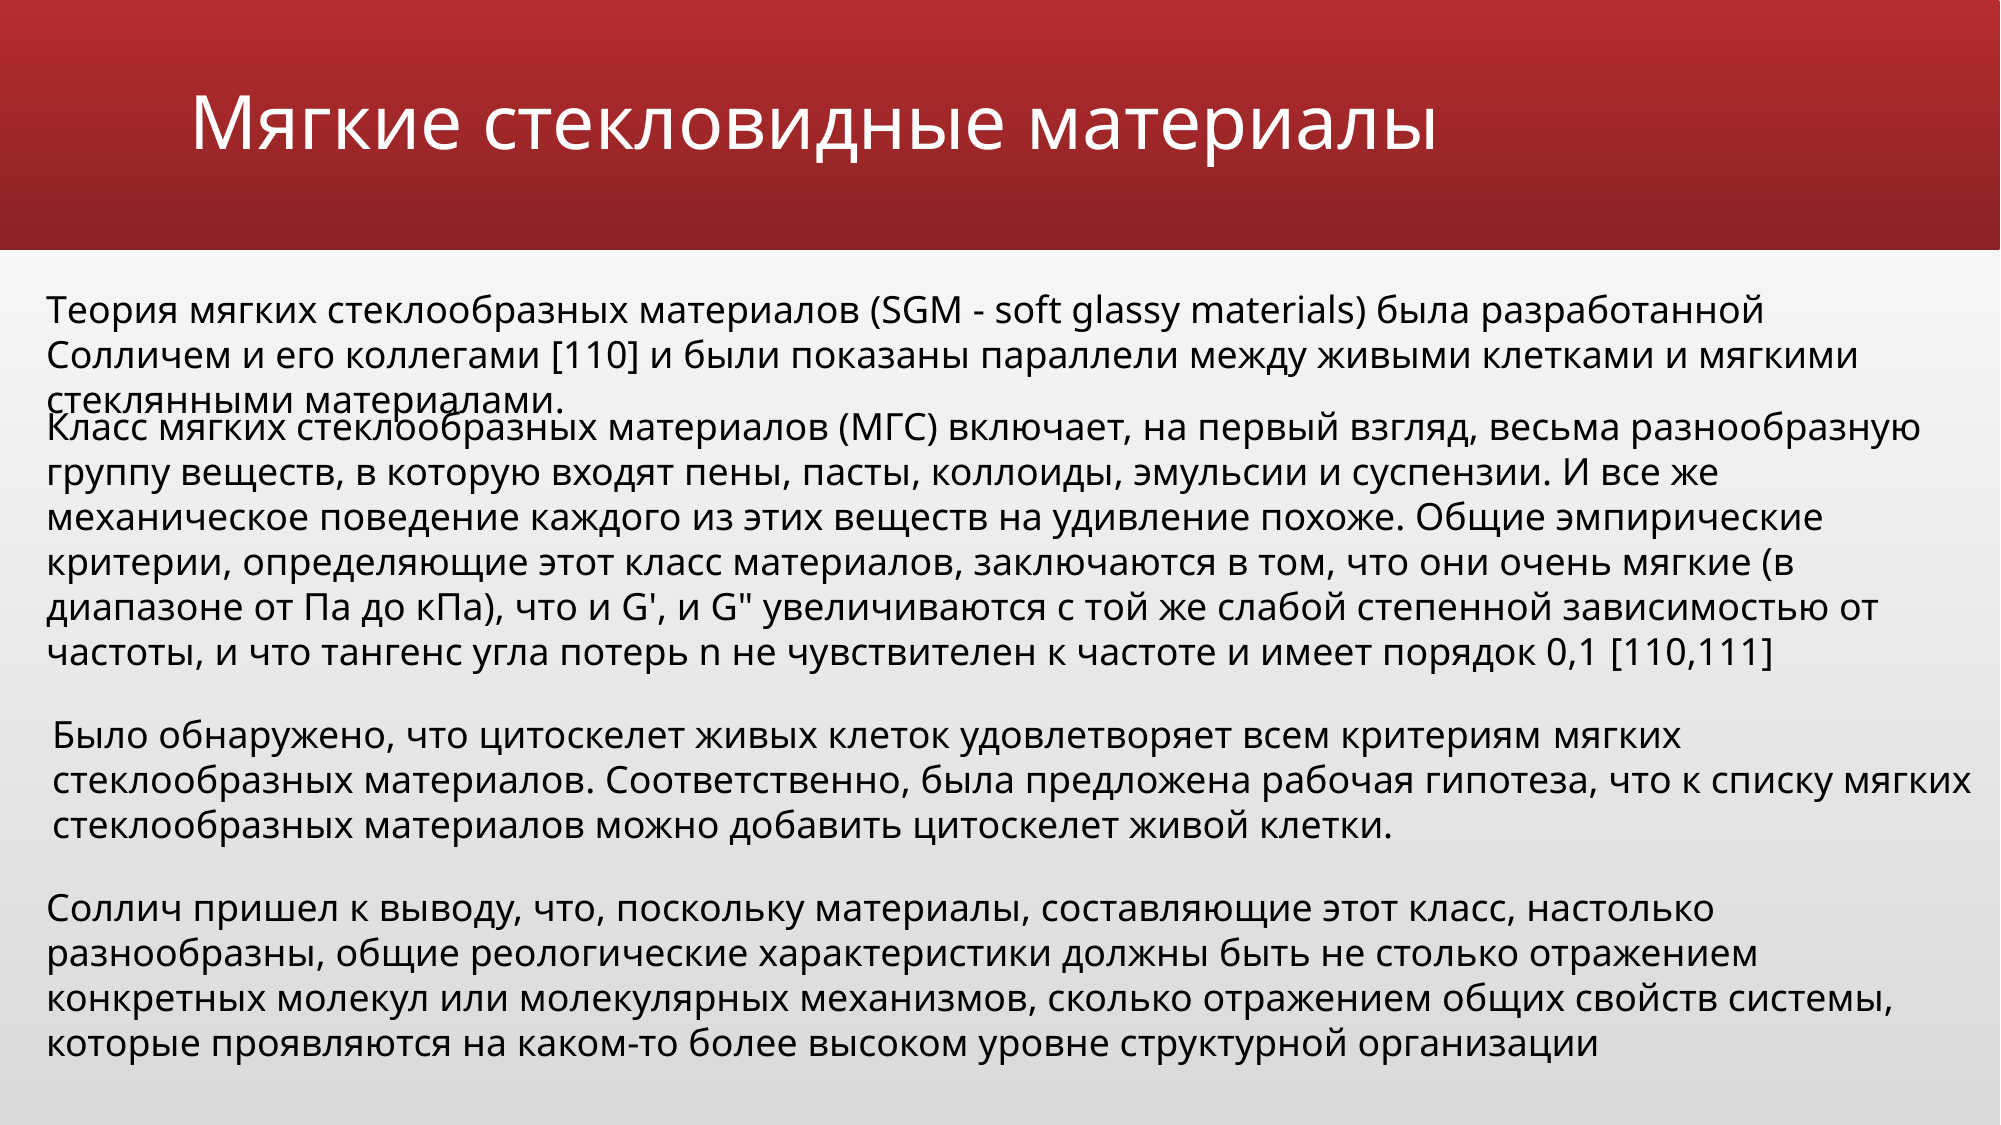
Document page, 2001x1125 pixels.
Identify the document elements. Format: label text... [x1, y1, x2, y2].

text_box Было обнаружено, что цитоскелет живых клеток удовлетворяет всем критериям мягких стеклообразных материалов. Соответственно, была предложена рабочая гипотеза, что к списку мягких стеклообразных материалов можно добавить цитоскелет живой клетки. [37, 704, 1995, 854]
title Мягкие стекловидные материалы [174, 16, 1825, 234]
text_box Соллич пришел к выводу, что, поскольку материалы, составляющие этот класс, настолько разнообразны, общие реологические характеристики должны быть не столько отражением конкретных молекул или молекулярных механизмов, сколько отражением общих свойств системы, которые проявляются на каком-то более высоком уровне структурной организации [31, 876, 1963, 1071]
text_box Теория мягких стеклообразных материалов (SGM - soft glassy materials) была разработанной Солличем и его коллегами [110] и были показаны параллели между живыми клетками и мягкими стеклянными материалами. [31, 278, 1934, 395]
text_box Класс мягких стеклообразных материалов (МГС) включает, на первый взгляд, весьма разнообразную группу веществ, в которую входят пены, пасты, коллоиды, эмульсии и суспензии. И все же механическое поведение каждого из этих веществ на удивление похоже. Общие эмпирические критерии, определяющие этот класс материалов, заключаются в том, что они очень мягкие (в диапазоне от Па до кПа), что и G', и G" увеличиваются с той же слабой степенной зависимостью от частоты, и что тангенс угла потерь n не чувствителен к частоте и имеет порядок 0,1 [110,111] [31, 395, 2000, 681]
